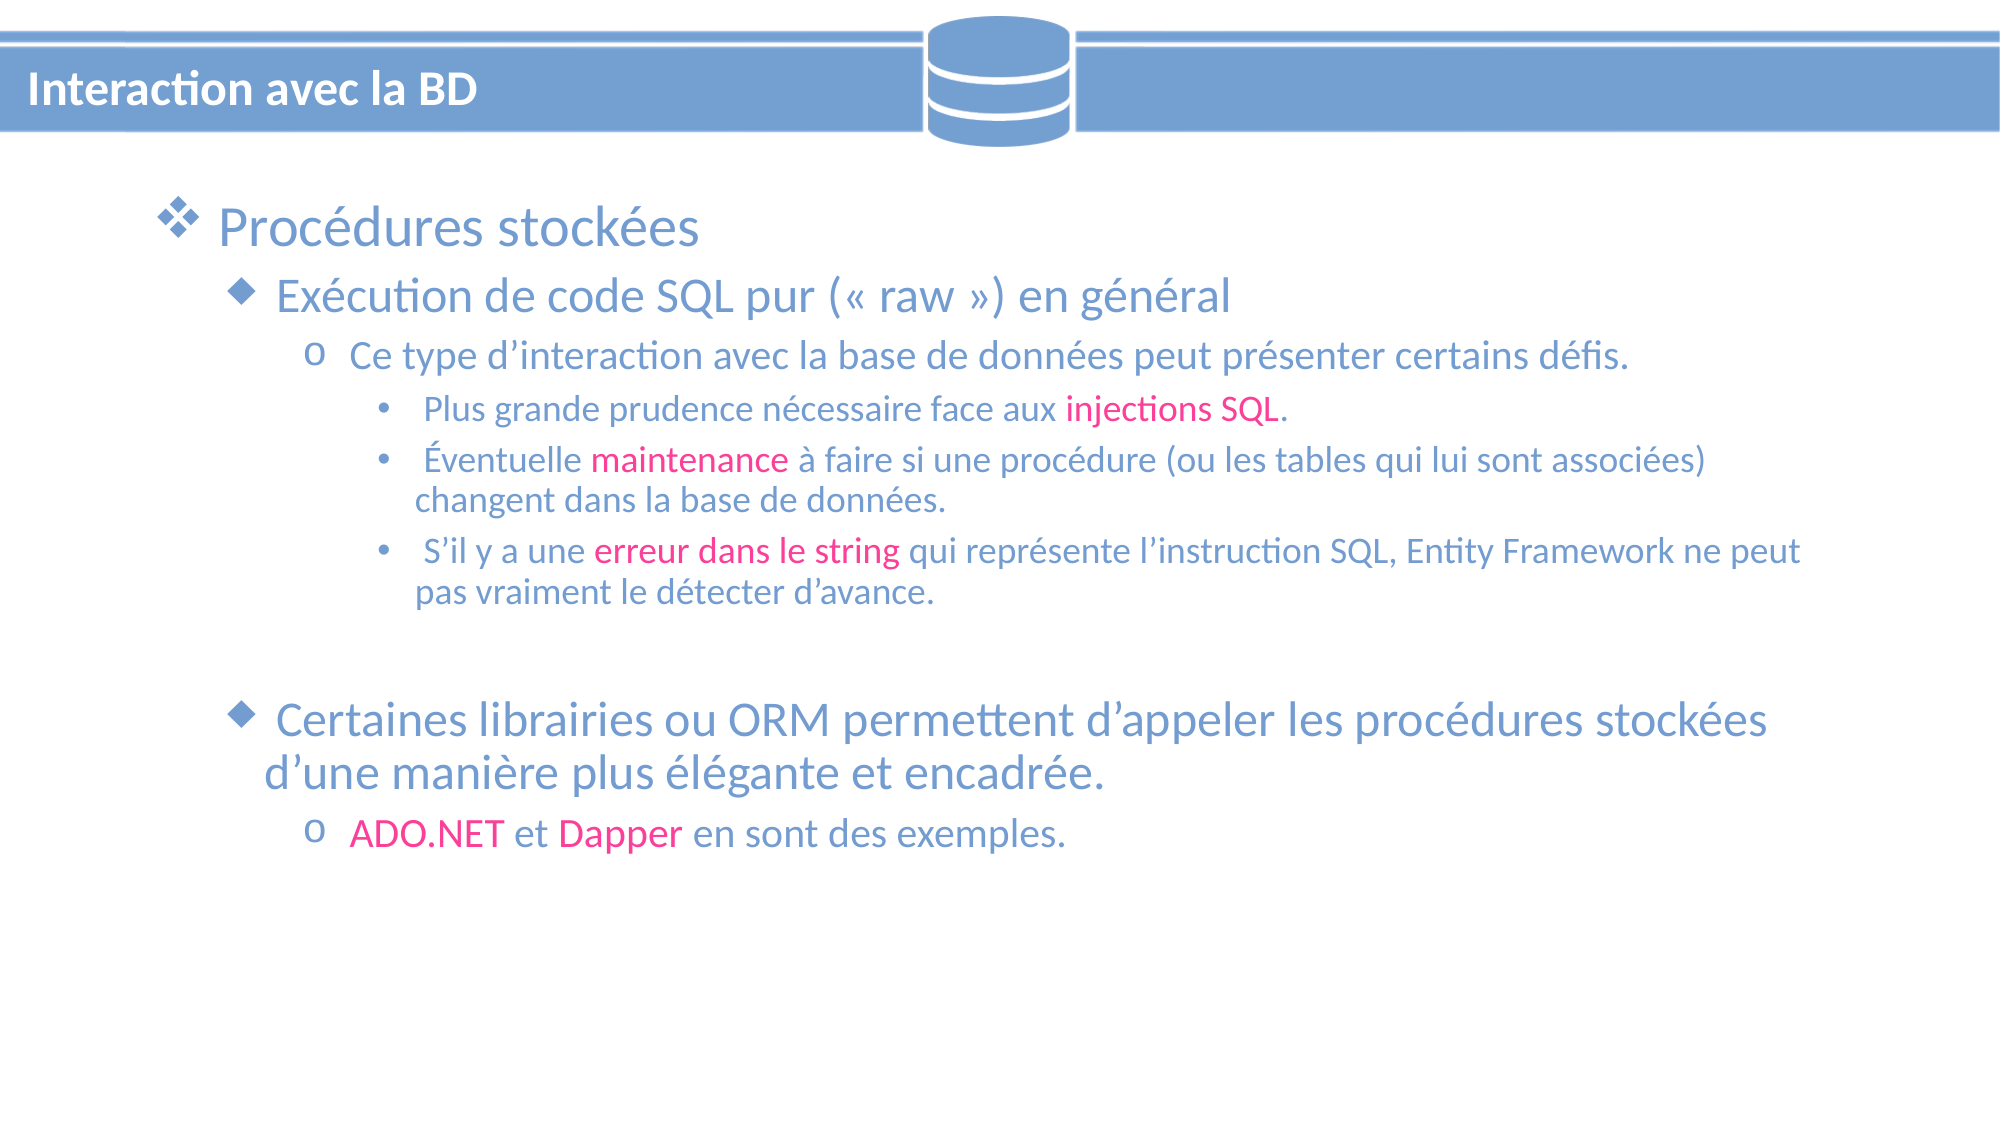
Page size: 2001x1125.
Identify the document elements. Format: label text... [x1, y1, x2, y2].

title Interaction avec la BD [12, 58, 913, 120]
list Procédures stockées Exécution de code SQL pur (« raw ») en général Ce type d’interaction avec la base de données peut présenter certains défis. Plus grande prudence nécessaire face aux injections SQL. Éventuelle maintenance à faire si une procédure (ou les tables qui lui sont associées) changent dans la base de données. S’il y a une erreur dans le string qui représente l’instruction SQL, Entity Framework ne peut pas vraiment le détecter d’avance. Certaines librairies ou ORM permettent d’appeler les procédures stockées d’une manière plus élégante et encadrée. ADO.NET et Dapper en sont des exemples. [137, 188, 1862, 1014]
picture [0, 3, 2000, 160]
